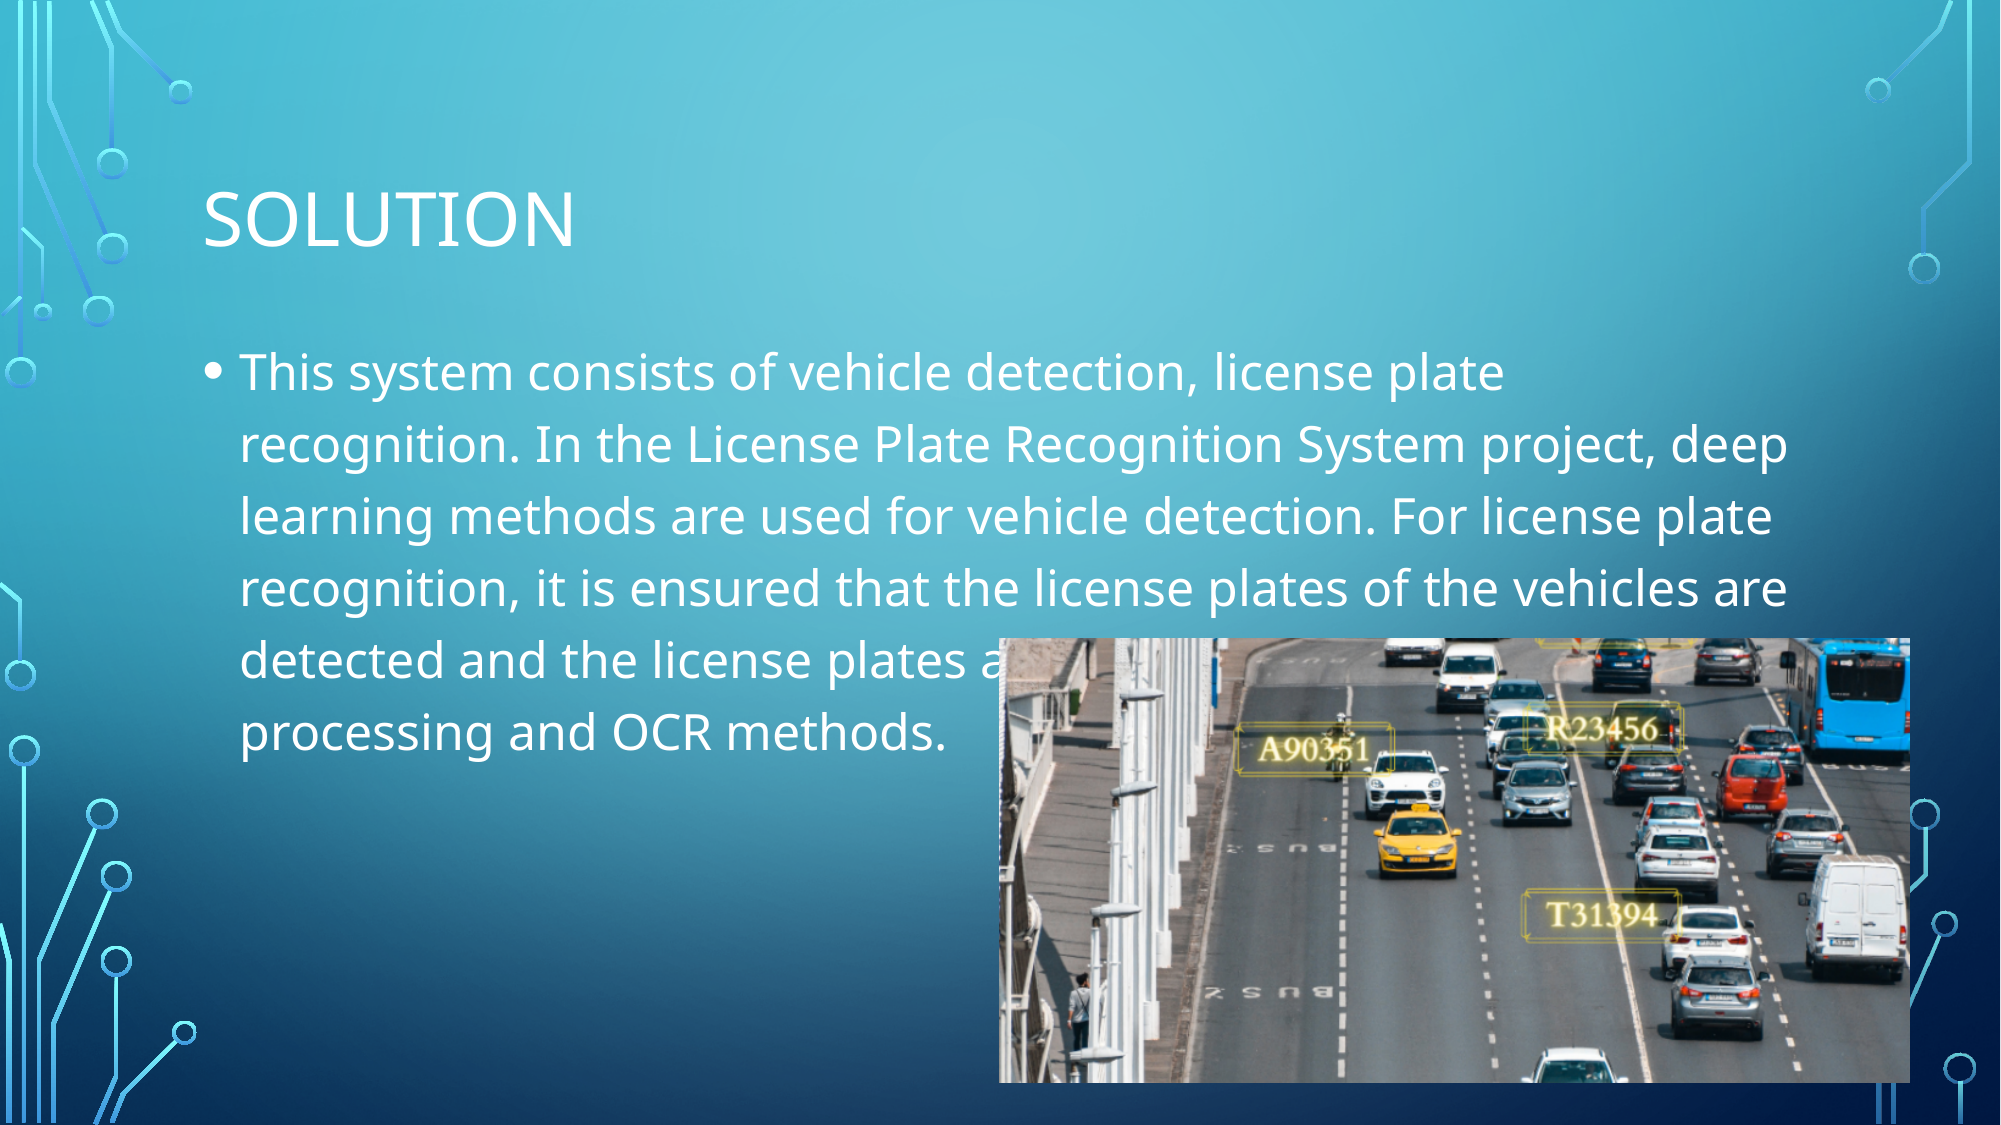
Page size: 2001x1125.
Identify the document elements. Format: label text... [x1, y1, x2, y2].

picture [1826, 638, 1910, 704]
picture [1905, 711, 1910, 733]
list This system consists of vehicle detection, license plate recognition. In the License Plate Recognition System project, deep learning methods are used for vehicle detection. For license plate recognition, it is ensured that the license plates of the vehicles are detected and the license plates are read by using image processing and OCR methods. [187, 320, 1813, 902]
picture [1855, 737, 1874, 741]
picture [999, 638, 1910, 1083]
title SOLUTION [187, 101, 1813, 320]
